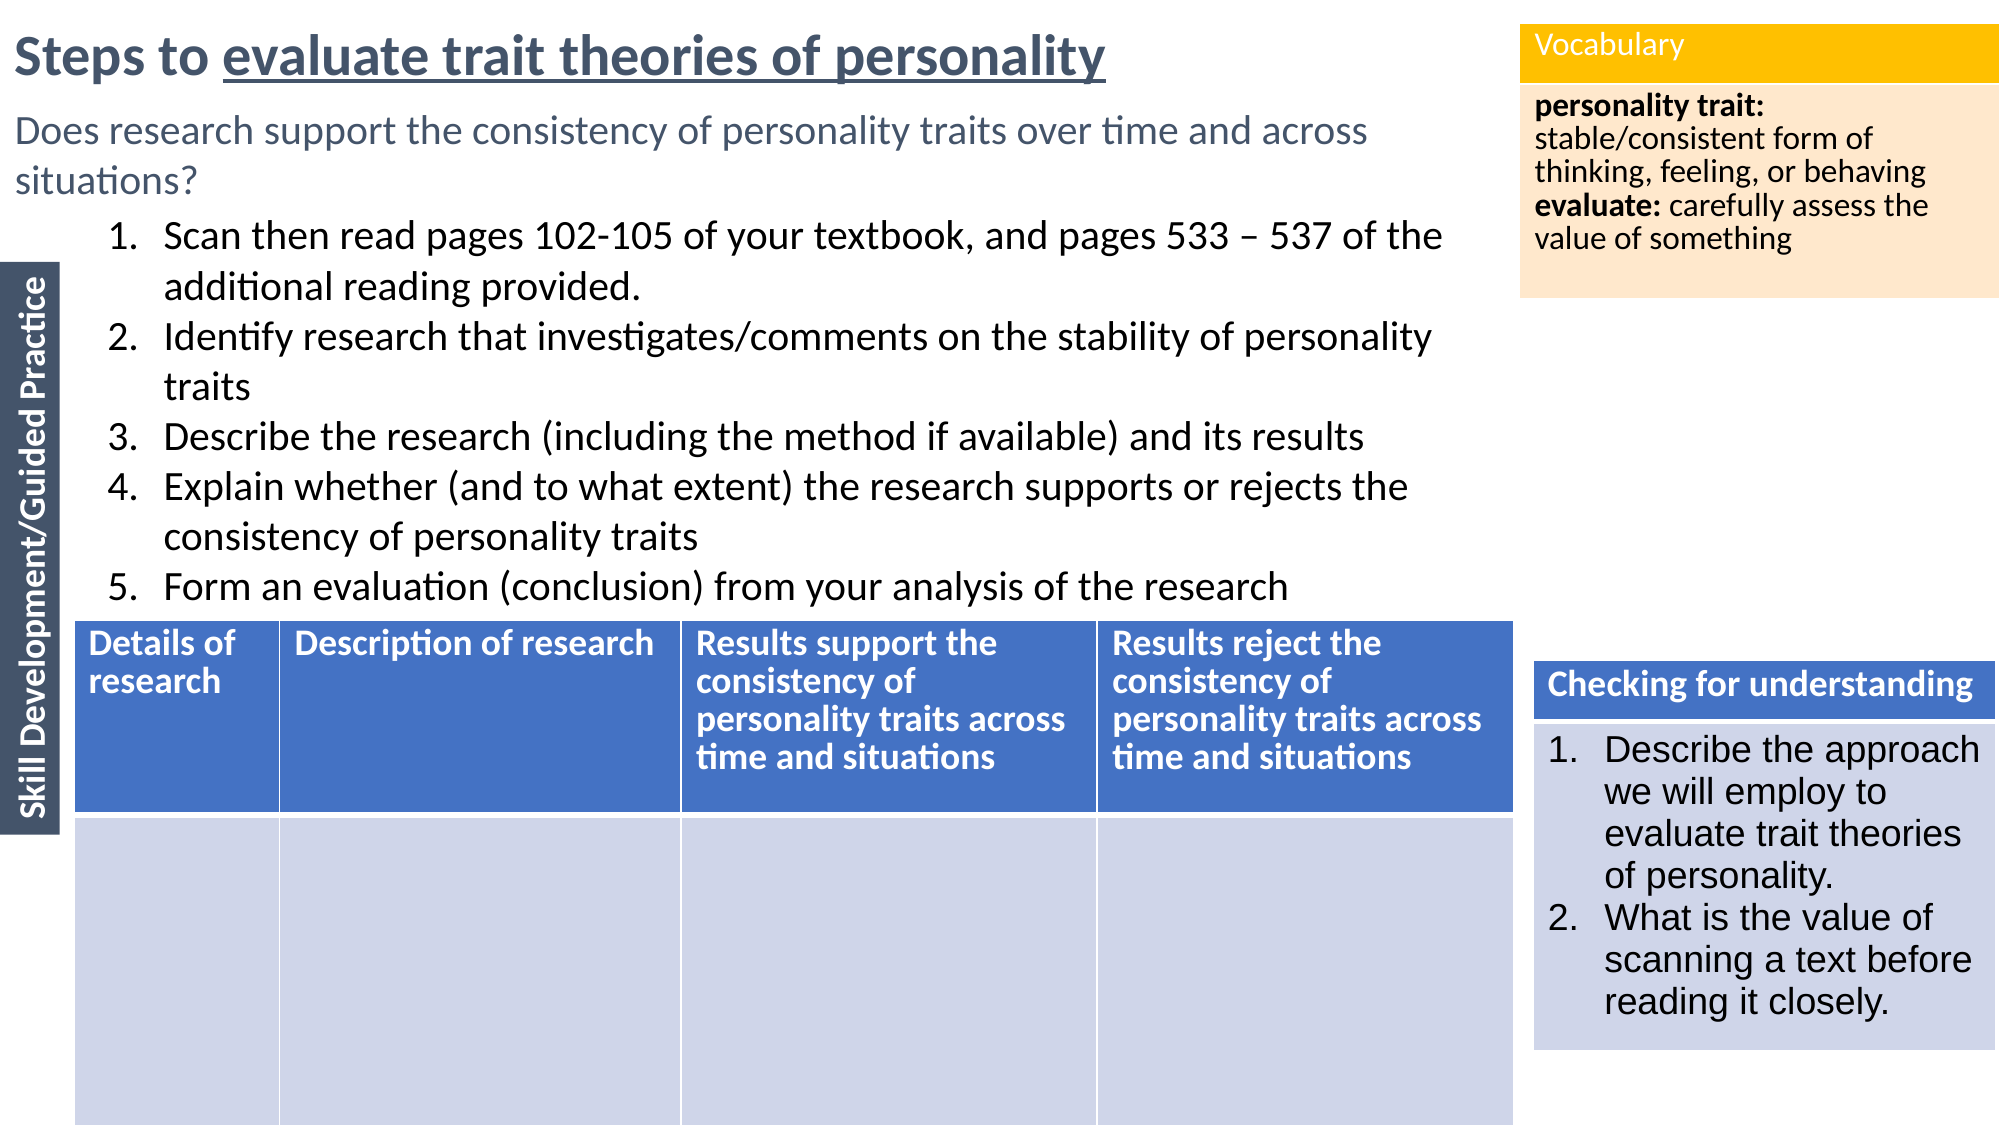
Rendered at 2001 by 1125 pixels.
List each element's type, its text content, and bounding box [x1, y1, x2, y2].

table_cell [280, 818, 680, 1125]
text_box Scan then read pages 102-105 of your textbook, and pages 533 – 537 of the additional reading provided. Identify research that investigates/comments on the stability of personality traits Describe the research (including the method if available) and its results Explain whether (and to what extent) the research supports or rejects the consistency of personality traits Form an evaluation (conclusion) from your analysis of the research [92, 201, 1490, 616]
table_header Details of research [75, 621, 279, 812]
table_header Results reject the consistency of personality traits across time and situations [1098, 621, 1513, 812]
table_header Checking for understanding [1534, 661, 1995, 719]
table_cell Describe the approach we will employ to evaluate trait theories of personality. What is the value of scanning a text before reading it closely. [1534, 724, 1995, 1050]
table_cell [75, 818, 279, 1125]
text_box Does research support the consistency of personality traits over time and across situations? [0, 95, 1519, 211]
table_header Vocabulary [1520, 24, 1999, 83]
table_header Description of research [280, 621, 680, 812]
text_box Skill Development/Guided Practice [0, 261, 60, 835]
table_cell personality trait: stable/consistent form of thinking, feeling, or behaving evaluate: carefully assess the value of something [1520, 85, 1999, 298]
table_cell [1098, 818, 1513, 1125]
text_box Steps to evaluate trait theories of personality [0, 9, 1459, 95]
table_cell [682, 818, 1096, 1125]
table_header Results support the consistency of personality traits across time and situations [682, 621, 1096, 812]
